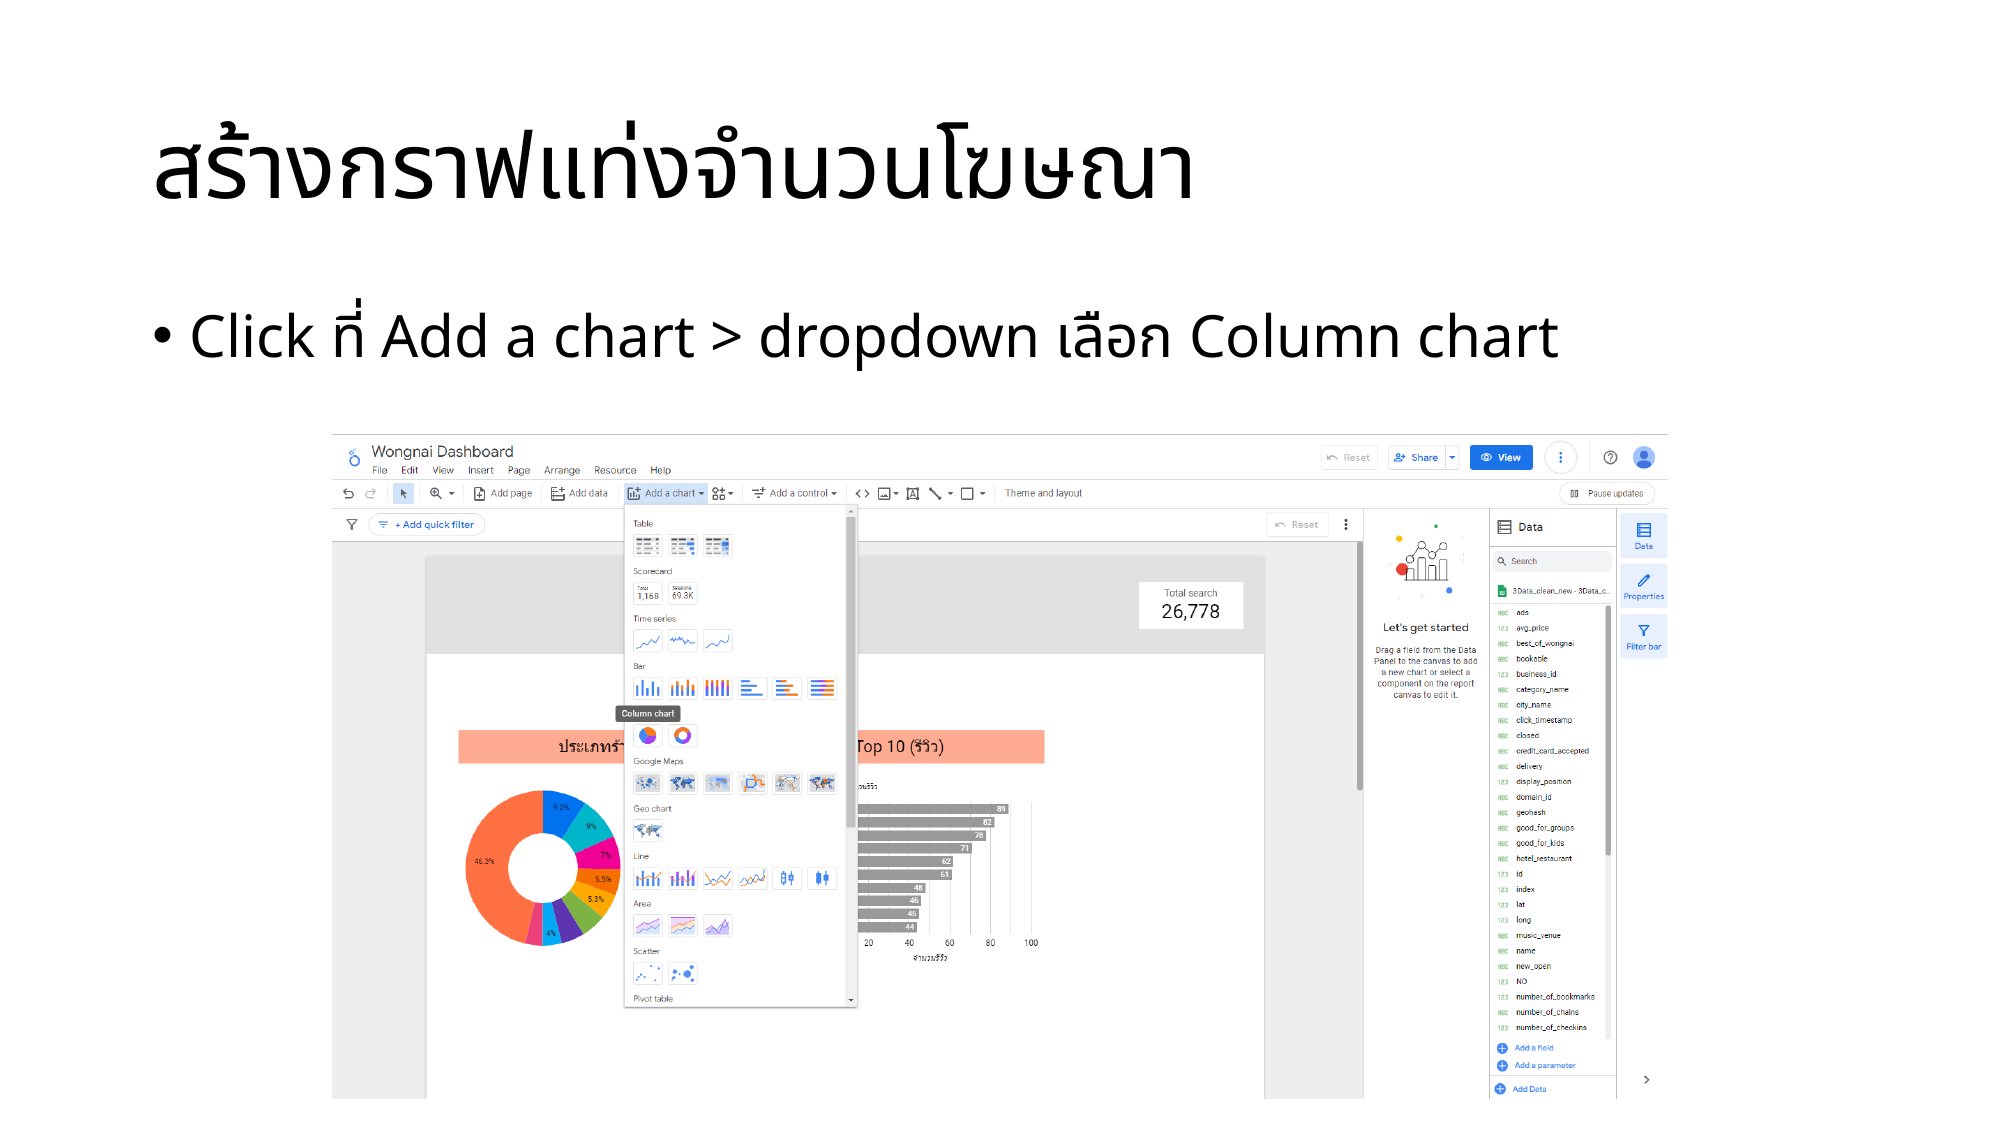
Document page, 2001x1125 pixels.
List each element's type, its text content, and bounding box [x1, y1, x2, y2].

picture [331, 434, 1669, 1100]
title สร้างกราฟแท่งจำนวนโฆษณา [137, 59, 1863, 278]
list Click ที่ Add a chart > dropdown เลือก Column chart [137, 299, 1863, 1014]
